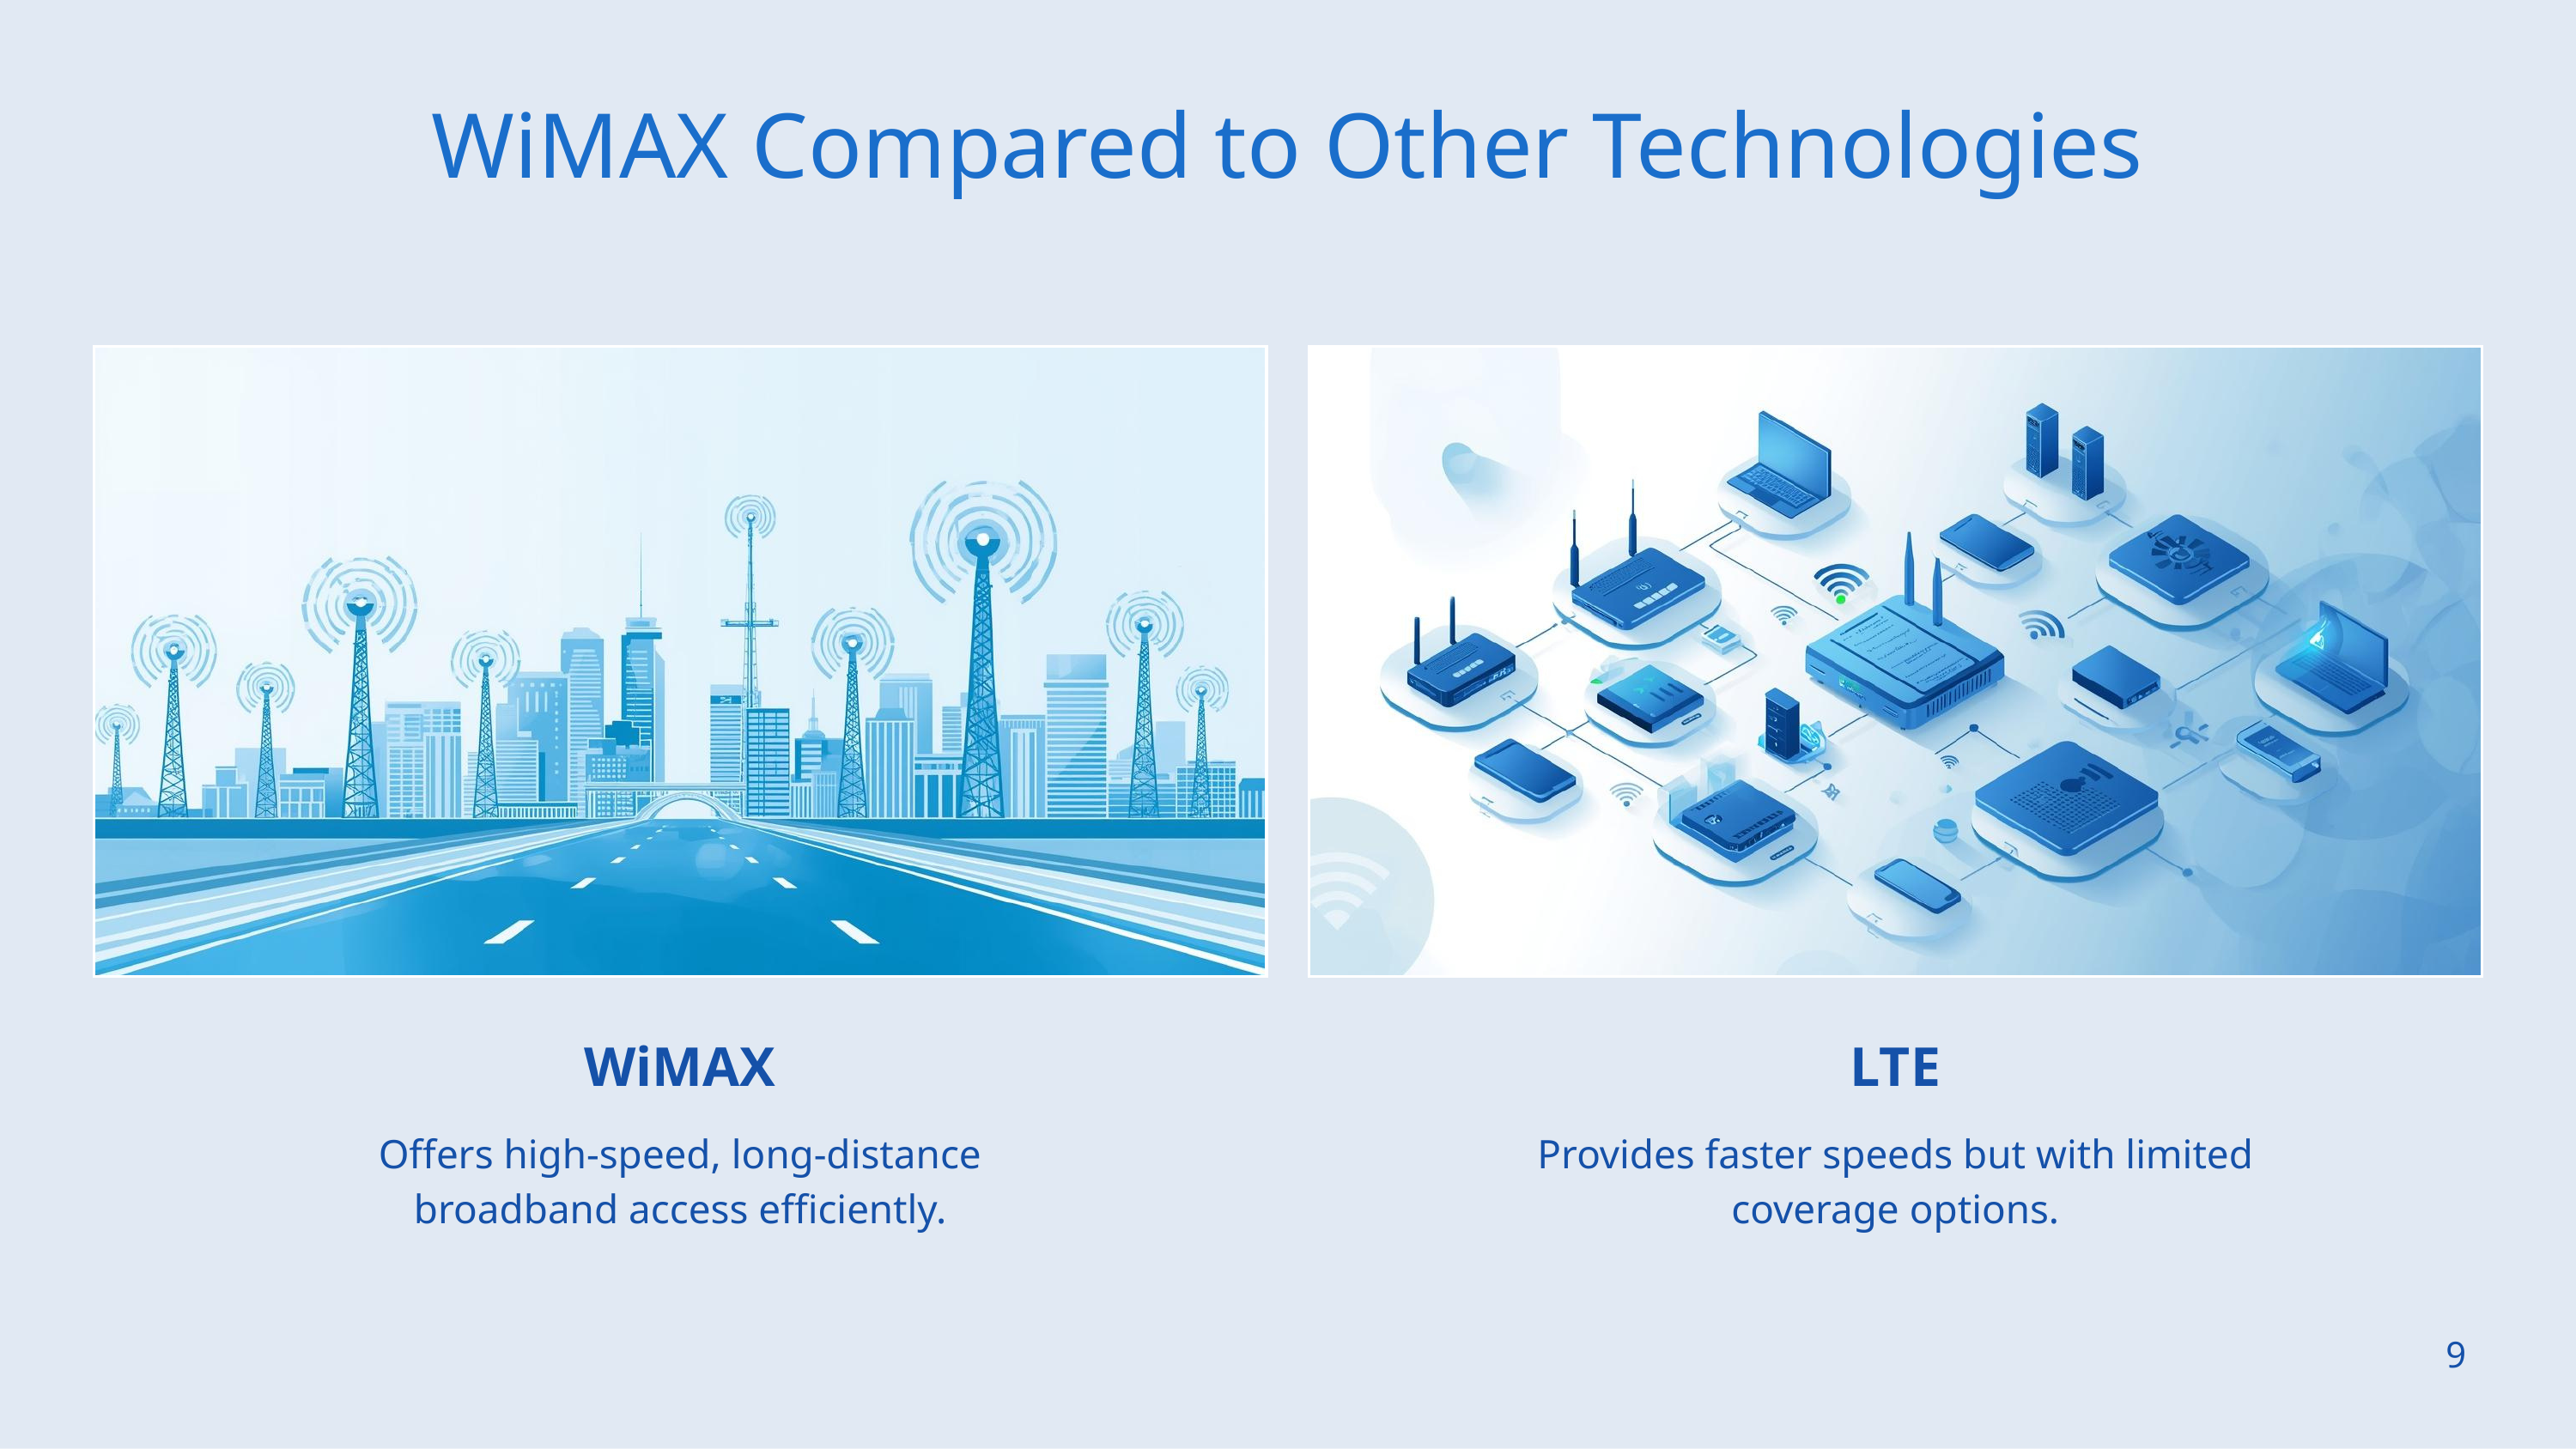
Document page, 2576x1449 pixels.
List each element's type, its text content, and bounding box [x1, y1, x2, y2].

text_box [94, 345, 1267, 977]
text_box 9 [2445, 1325, 2467, 1376]
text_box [1309, 345, 2482, 977]
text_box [1511, 1036, 2280, 1229]
text_box WiMAX Compared to Other Technologies [296, 97, 2280, 197]
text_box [295, 1036, 1065, 1229]
